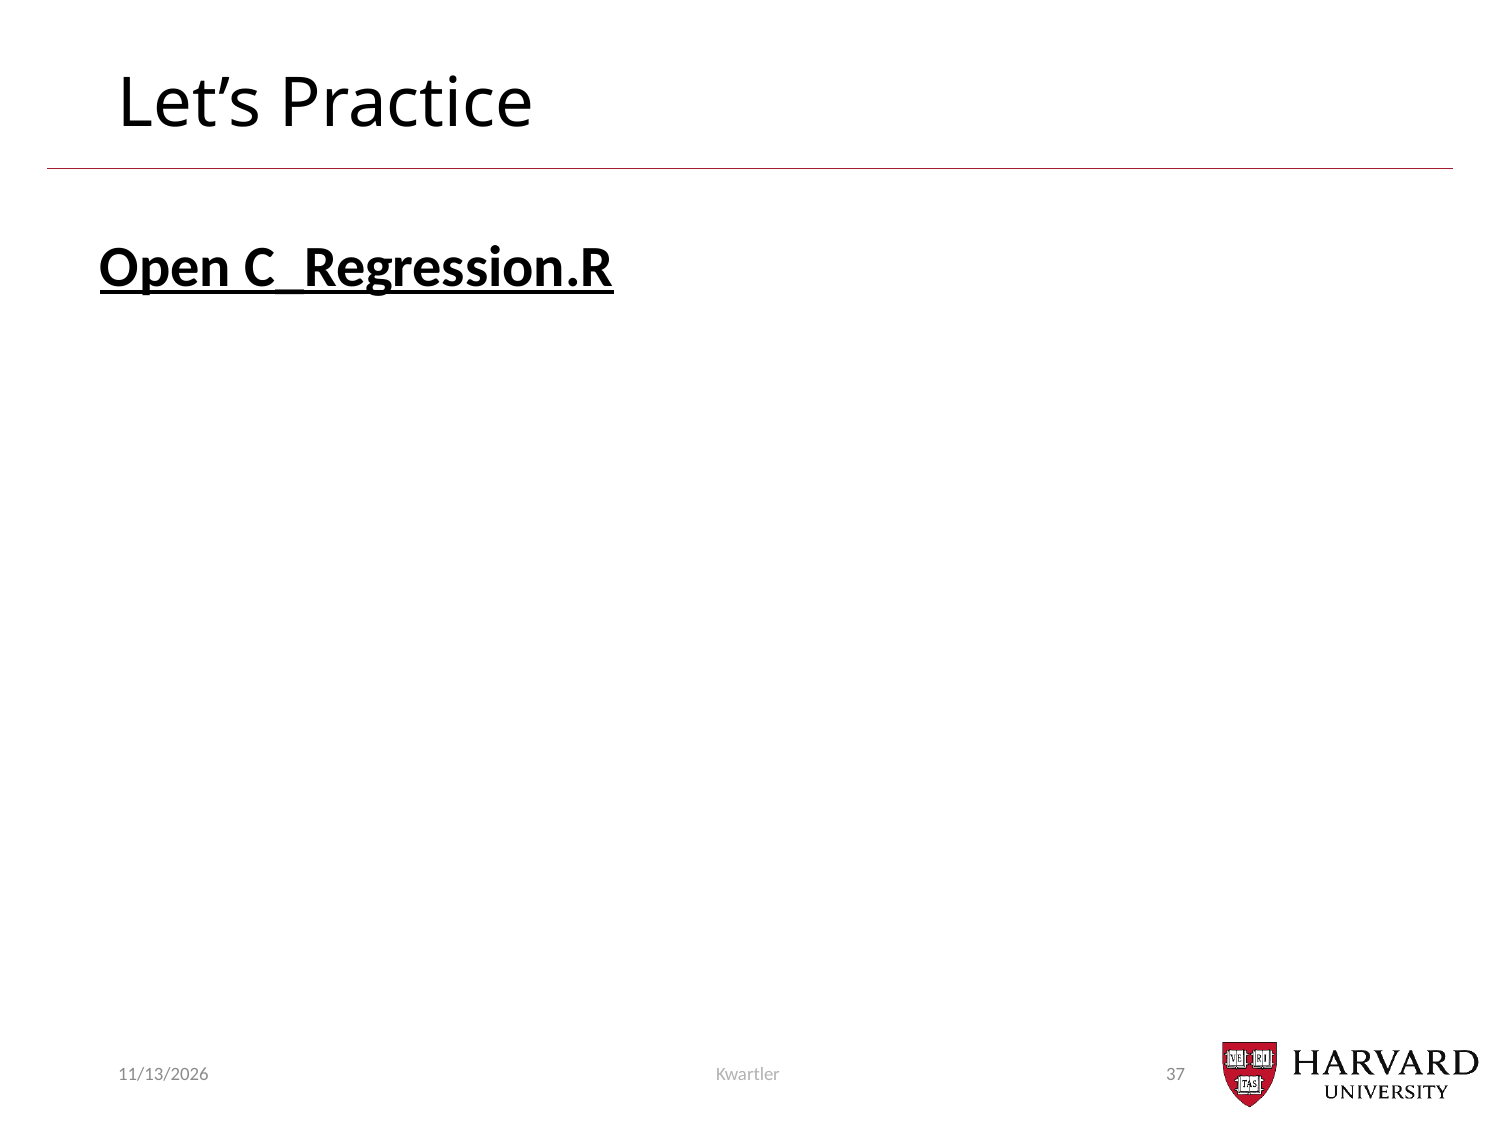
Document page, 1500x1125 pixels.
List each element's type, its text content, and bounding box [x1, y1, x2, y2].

slide_number 37 [1059, 1042, 1200, 1103]
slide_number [103, 1042, 441, 1103]
text_box Open C_Regression.R [85, 220, 629, 306]
picture [1200, 1024, 1500, 1125]
title Let’s Practice [103, 59, 1397, 157]
footer Kwartler [496, 1042, 1004, 1103]
